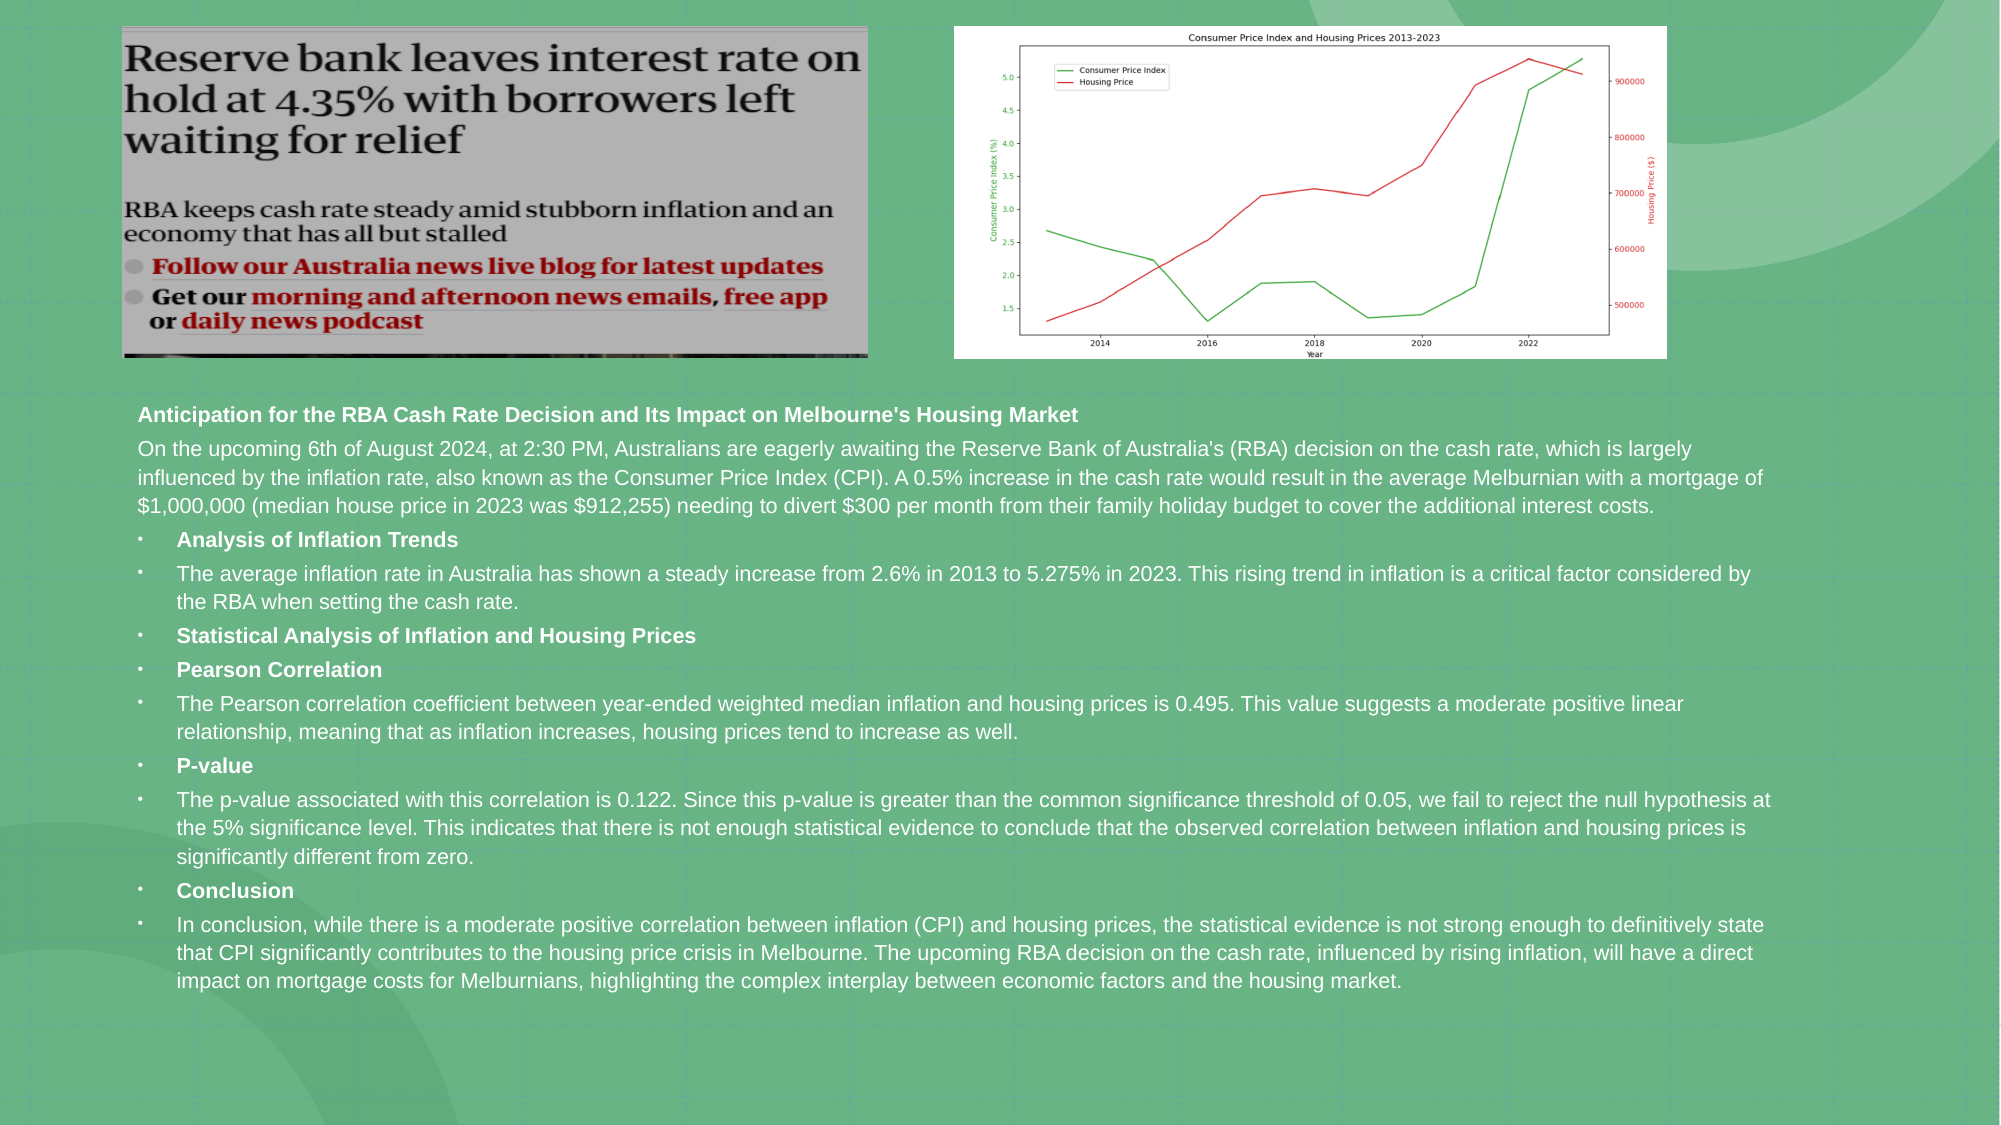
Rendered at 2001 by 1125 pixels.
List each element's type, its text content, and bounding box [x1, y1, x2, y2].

picture [954, 26, 1667, 359]
list Anticipation for the RBA Cash Rate Decision and Its Impact on Melbourne's Housing Market On the upcoming 6th of August 2024, at 2:30 PM, Australians are eagerly awaiting the Reserve Bank of Australia's (RBA) decision on the cash rate, which is largely influenced by the inflation rate, also known as the Consumer Price Index (CPI). A 0.5% increase in the cash rate would result in the average Melburnian with a mortgage of $1,000,000 (median house price in 2023 was $912,255) needing to divert $300 per month from their family holiday budget to cover the additional interest costs. Analysis of Inflation Trends The average inflation rate in Australia has shown a steady increase from 2.6% in 2013 to 5.275% in 2023. This rising trend in inflation is a critical factor considered by the RBA when setting the cash rate. Statistical Analysis of Inflation and Housing Prices Pearson Correlation The Pearson correlation coefficient between year-ended weighted median inflation and housing prices is 0.495. This value suggests a moderate positive linear relationship, meaning that as inflation increases, housing prices tend to increase as well. P-value The p-value associated with this correlation is 0.122. Since this p-value is greater than the common significance threshold of 0.05, we fail to reject the null hypothesis at the 5% significance level. This indicates that there is not enough statistical evidence to conclude that the observed correlation between inflation and housing prices is significantly different from zero. Conclusion In conclusion, while there is a moderate positive correlation between inflation (CPI) and housing prices, the statistical evidence is not strong enough to definitively state that CPI significantly contributes to the housing price crisis in Melbourne. The upcoming RBA decision on the cash rate, influenced by rising inflation, will have a direct impact on mortgage costs for Melburnians, highlighting the complex interplay between economic factors and the housing market. [122, 391, 1796, 1047]
picture [122, 26, 868, 358]
